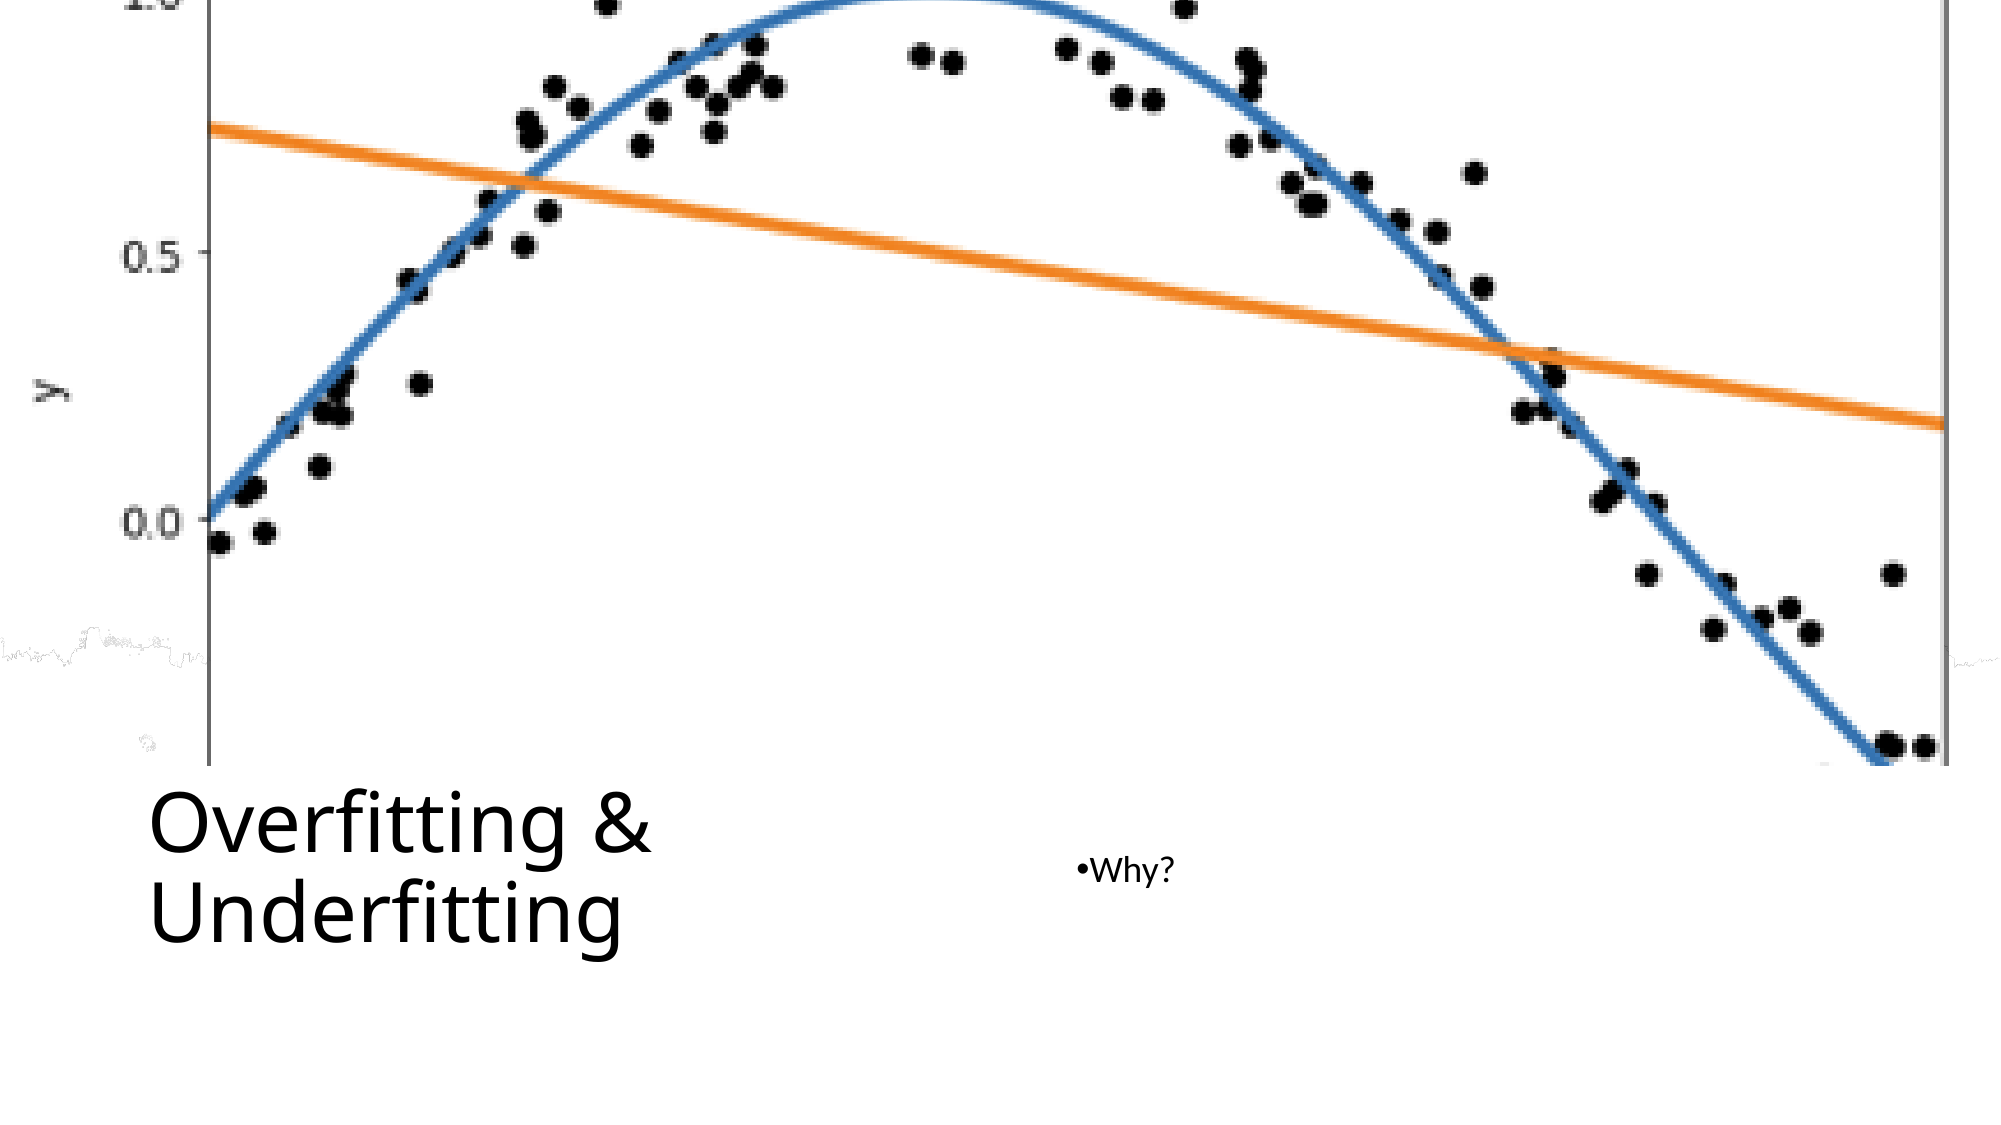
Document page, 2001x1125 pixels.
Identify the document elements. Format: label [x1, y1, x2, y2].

list [0, 0, 2000, 766]
picture [0, 766, 2000, 1125]
